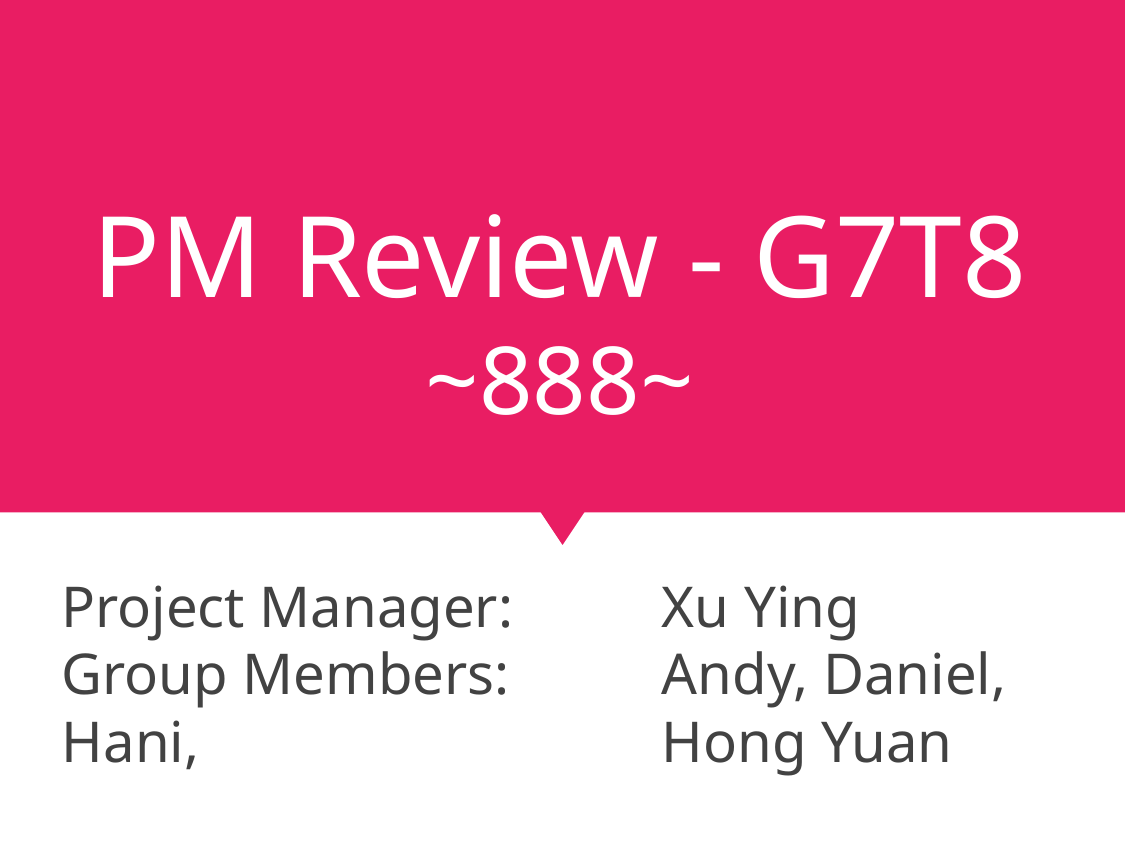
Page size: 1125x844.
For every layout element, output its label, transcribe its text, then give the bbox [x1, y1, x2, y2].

subtitle Project Manager: Xu Ying Group Members: Andy, Daniel, Hani, Hong Yuan [50, 594, 1116, 750]
title PM Review - G7T8 ~888~ [50, 184, 1070, 445]
